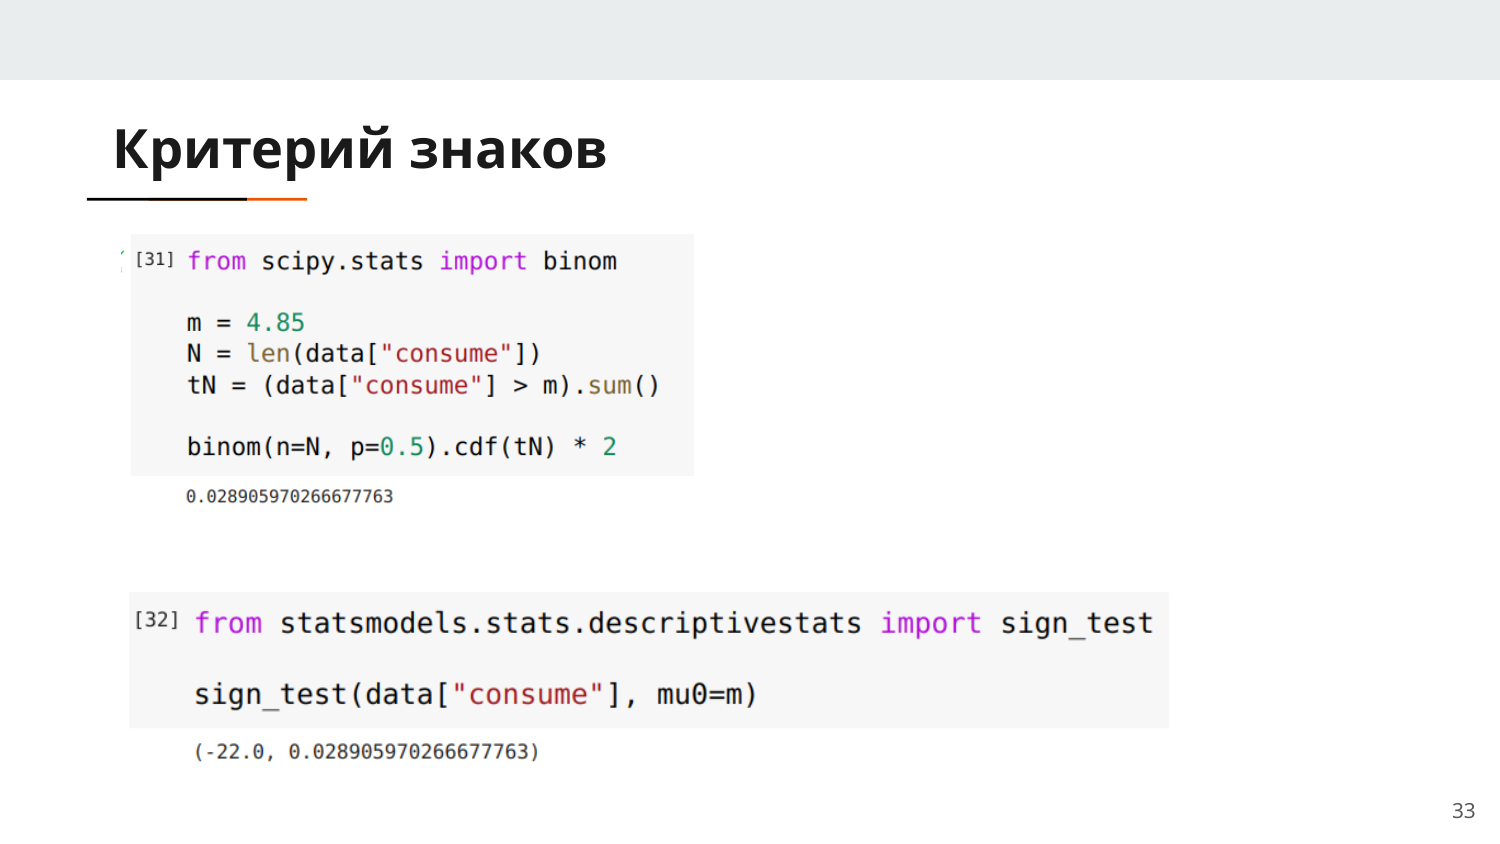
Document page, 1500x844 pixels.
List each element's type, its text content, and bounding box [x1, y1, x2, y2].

picture [121, 231, 694, 520]
title Критерий знаков [112, 99, 1374, 188]
picture [128, 591, 1169, 780]
slide_number <number> [1400, 779, 1491, 844]
